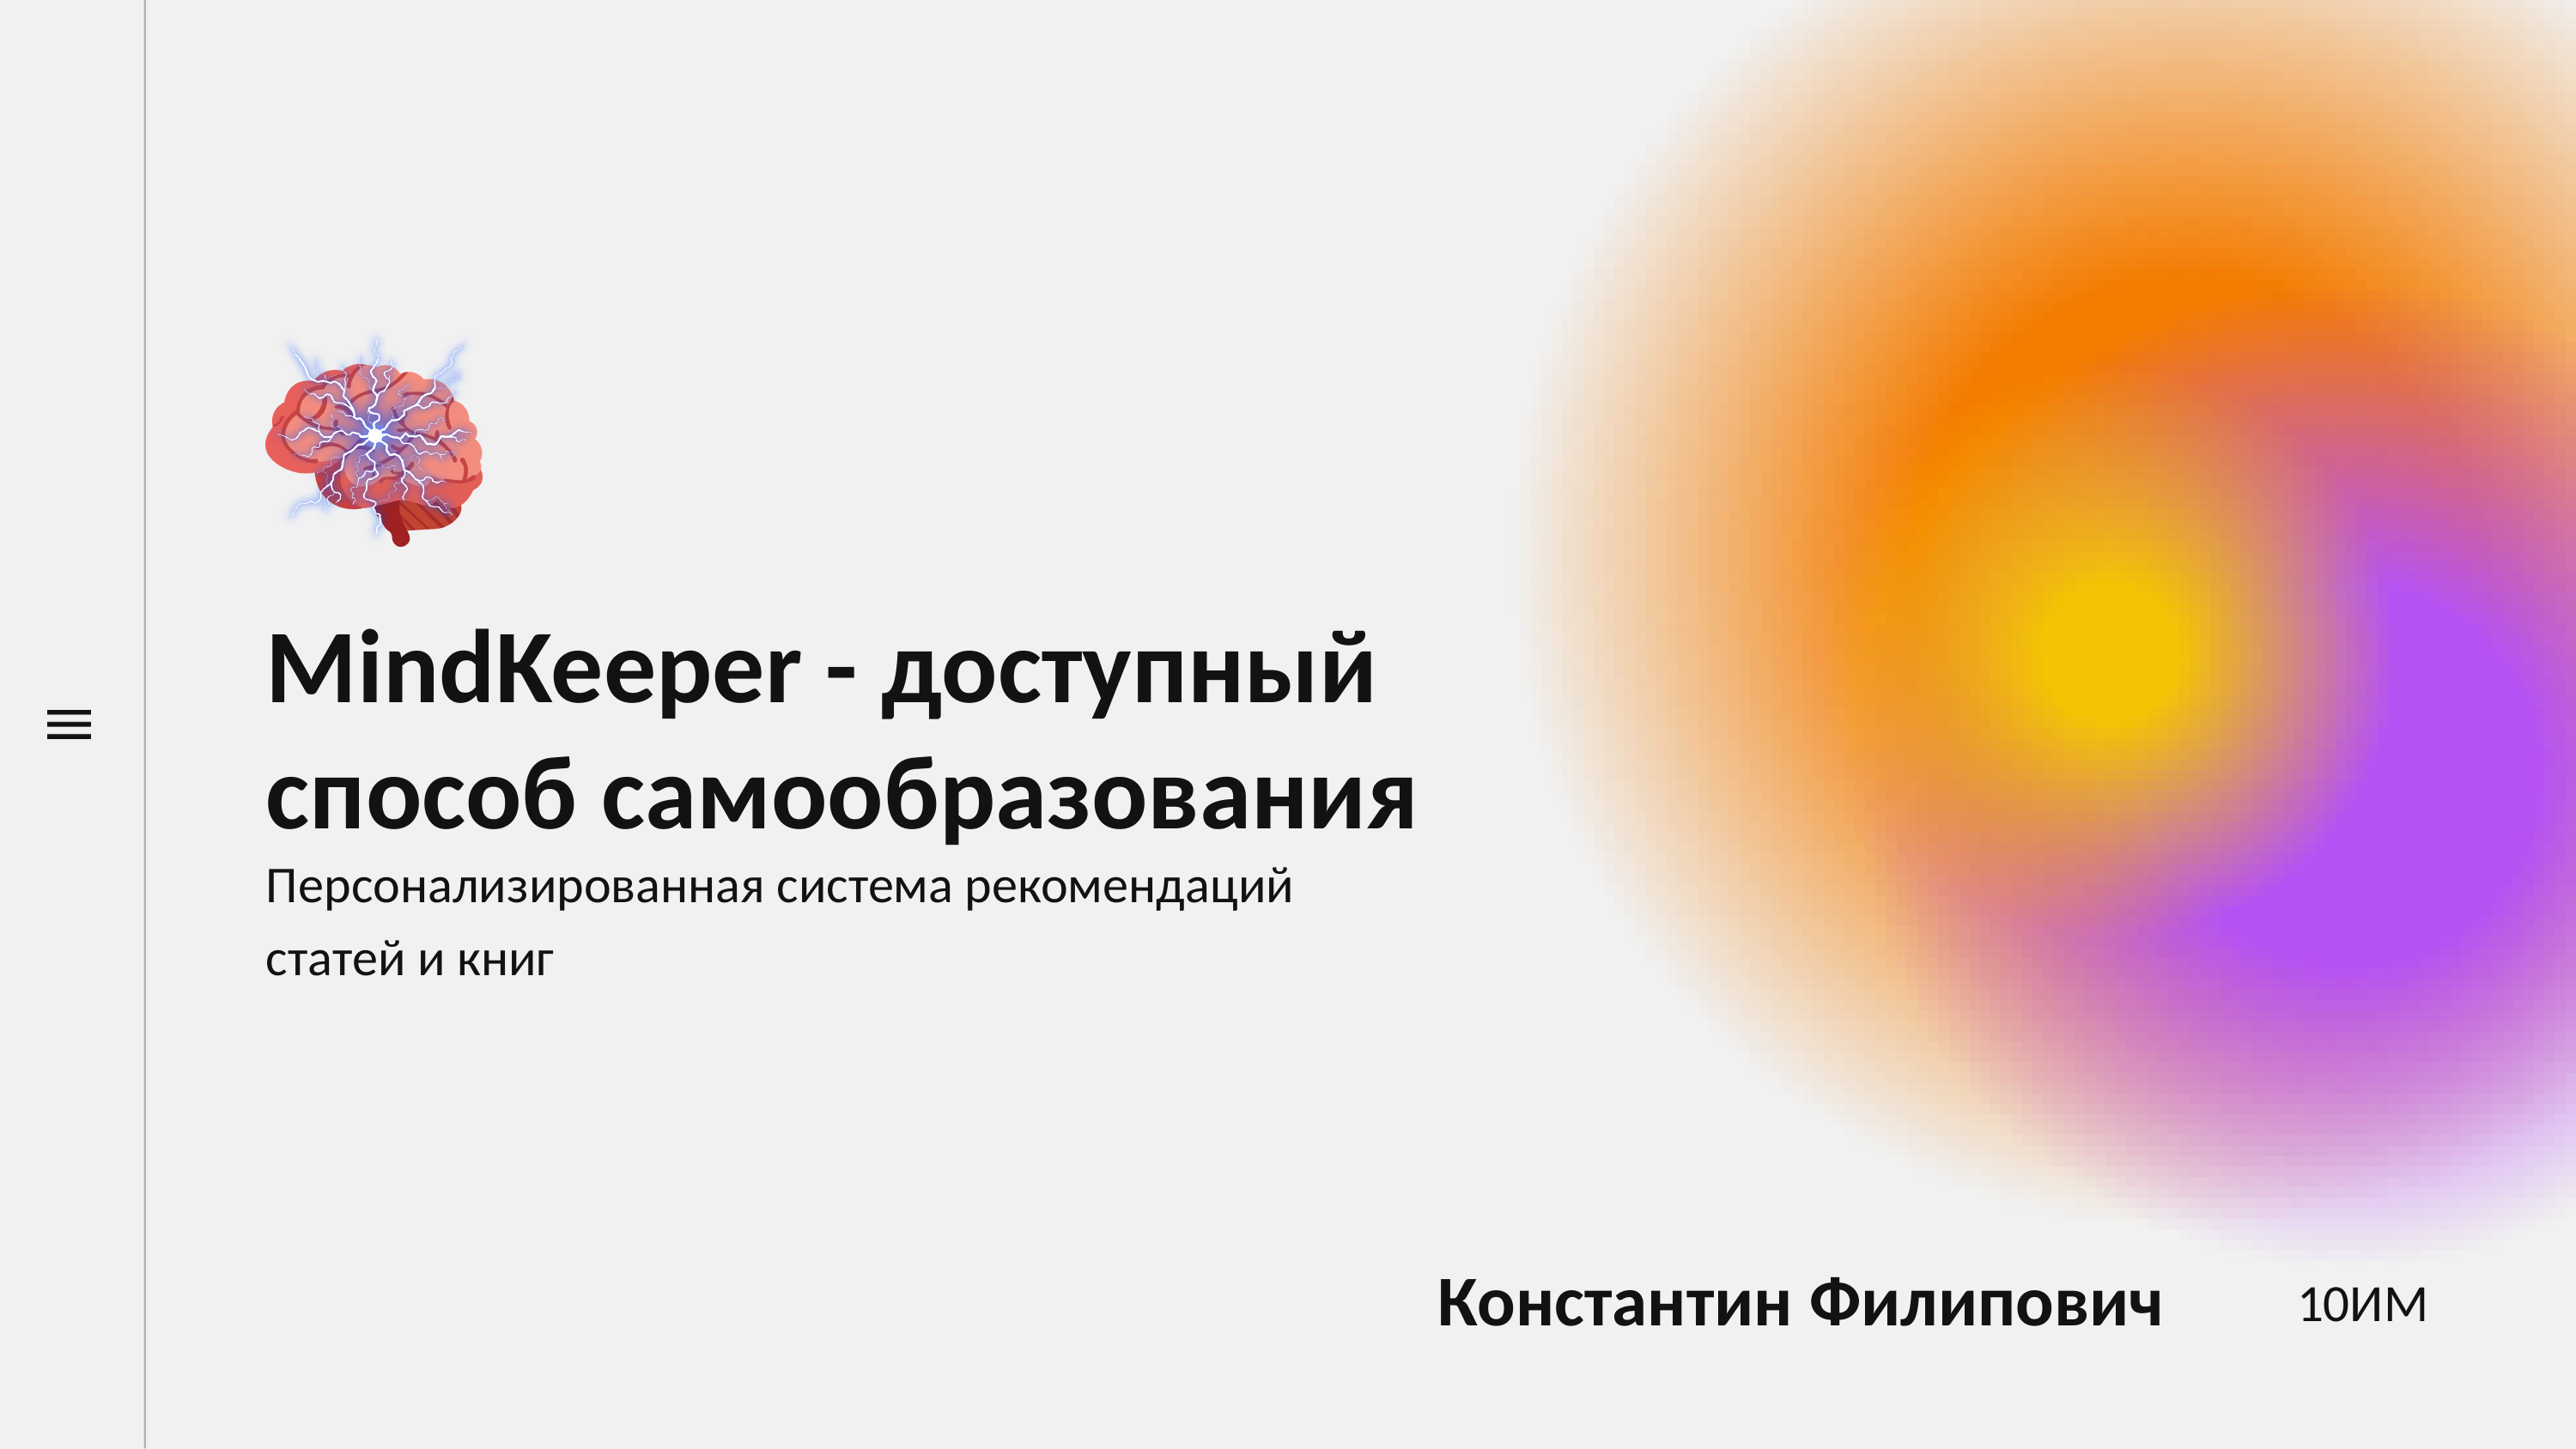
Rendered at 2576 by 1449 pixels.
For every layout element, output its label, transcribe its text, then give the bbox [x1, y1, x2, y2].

picture [265, 326, 483, 547]
text_box Персонализированная система рекомендаций статей и книг [265, 840, 1506, 986]
text_box MindKeeper - доступный способ самообразования [265, 597, 1506, 840]
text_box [1437, 1247, 2576, 1339]
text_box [47, 0, 146, 1449]
picture [1510, 0, 2576, 1247]
